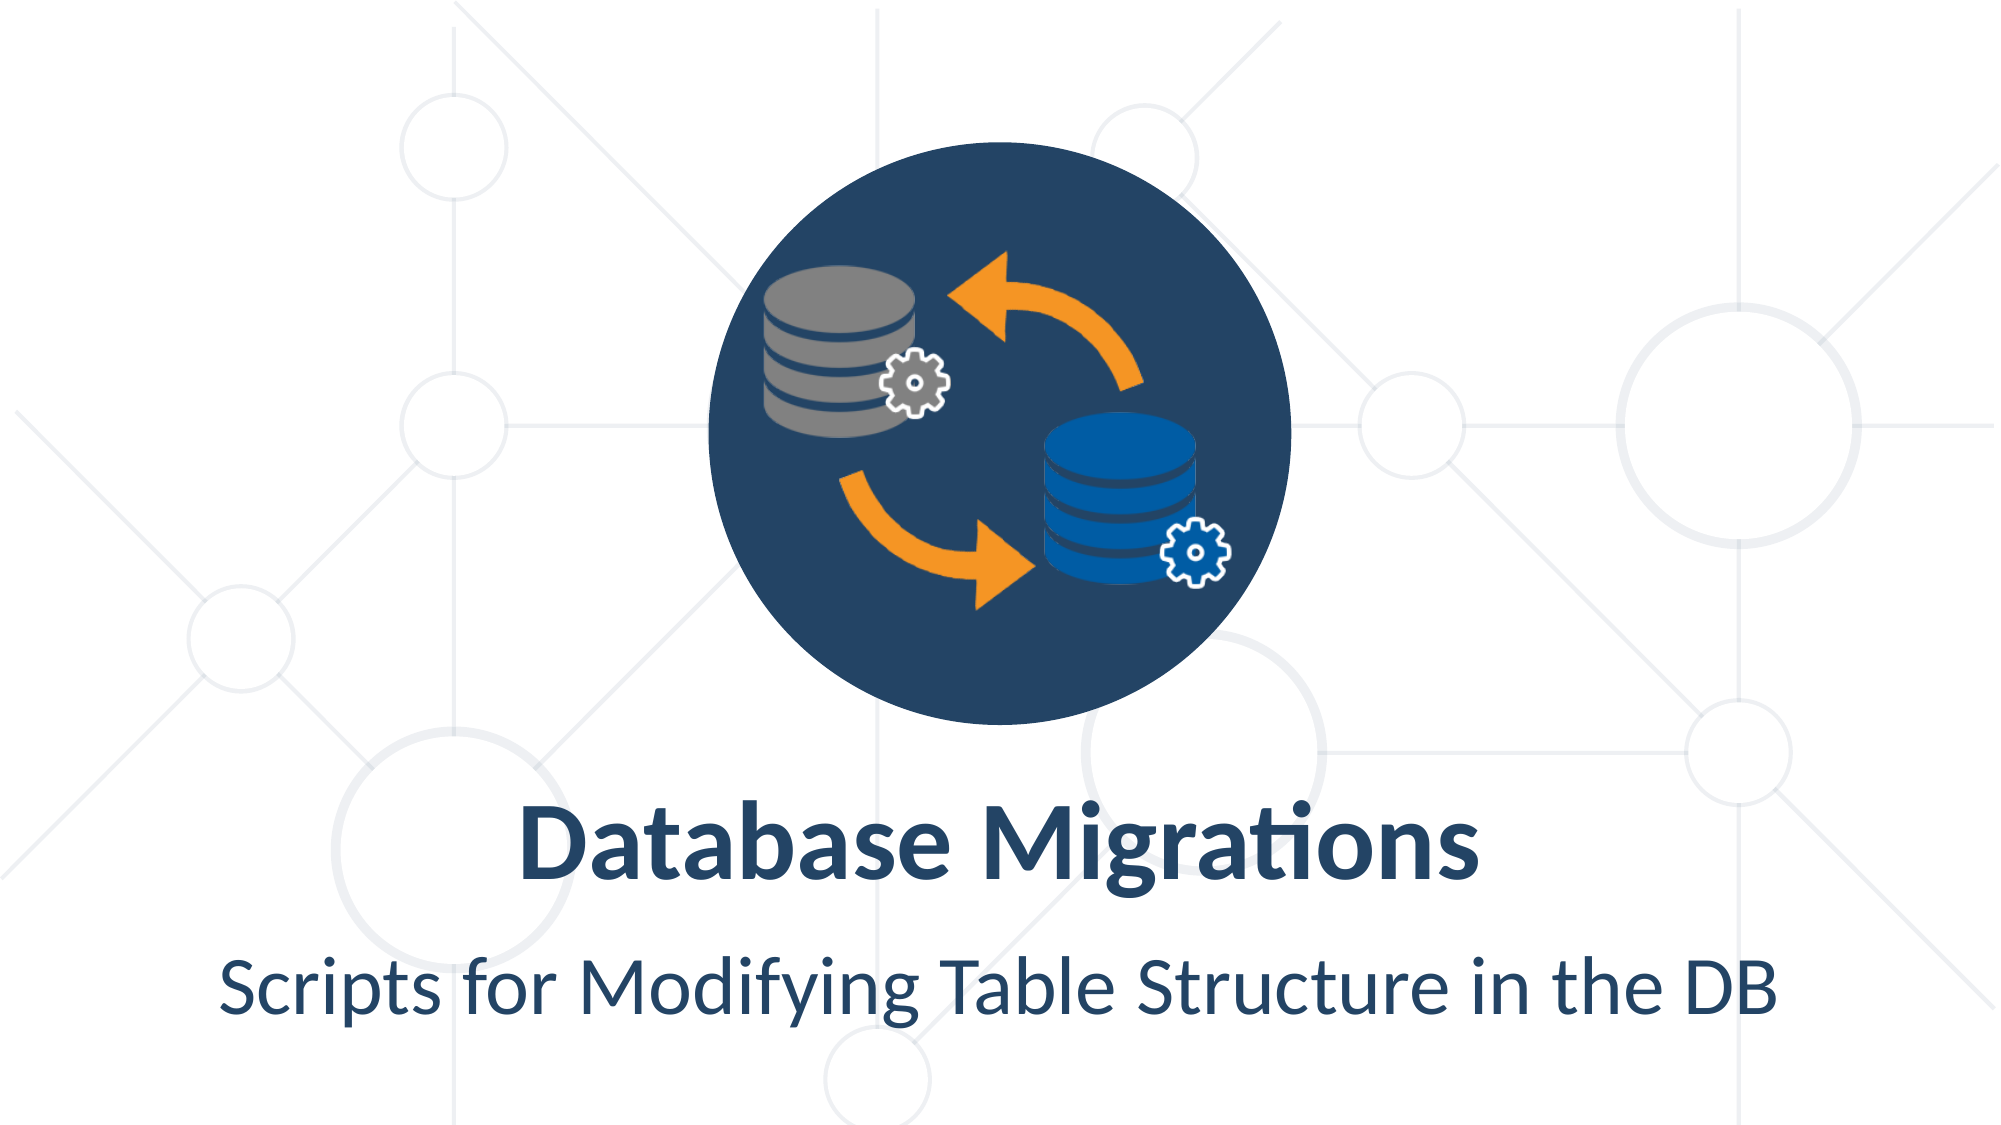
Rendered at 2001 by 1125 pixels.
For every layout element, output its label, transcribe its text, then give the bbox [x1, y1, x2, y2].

subtitle Scripts for Modifying Table Structure in the DB [100, 916, 1900, 1043]
title Database Migrations [100, 771, 1900, 898]
picture [705, 203, 1256, 654]
